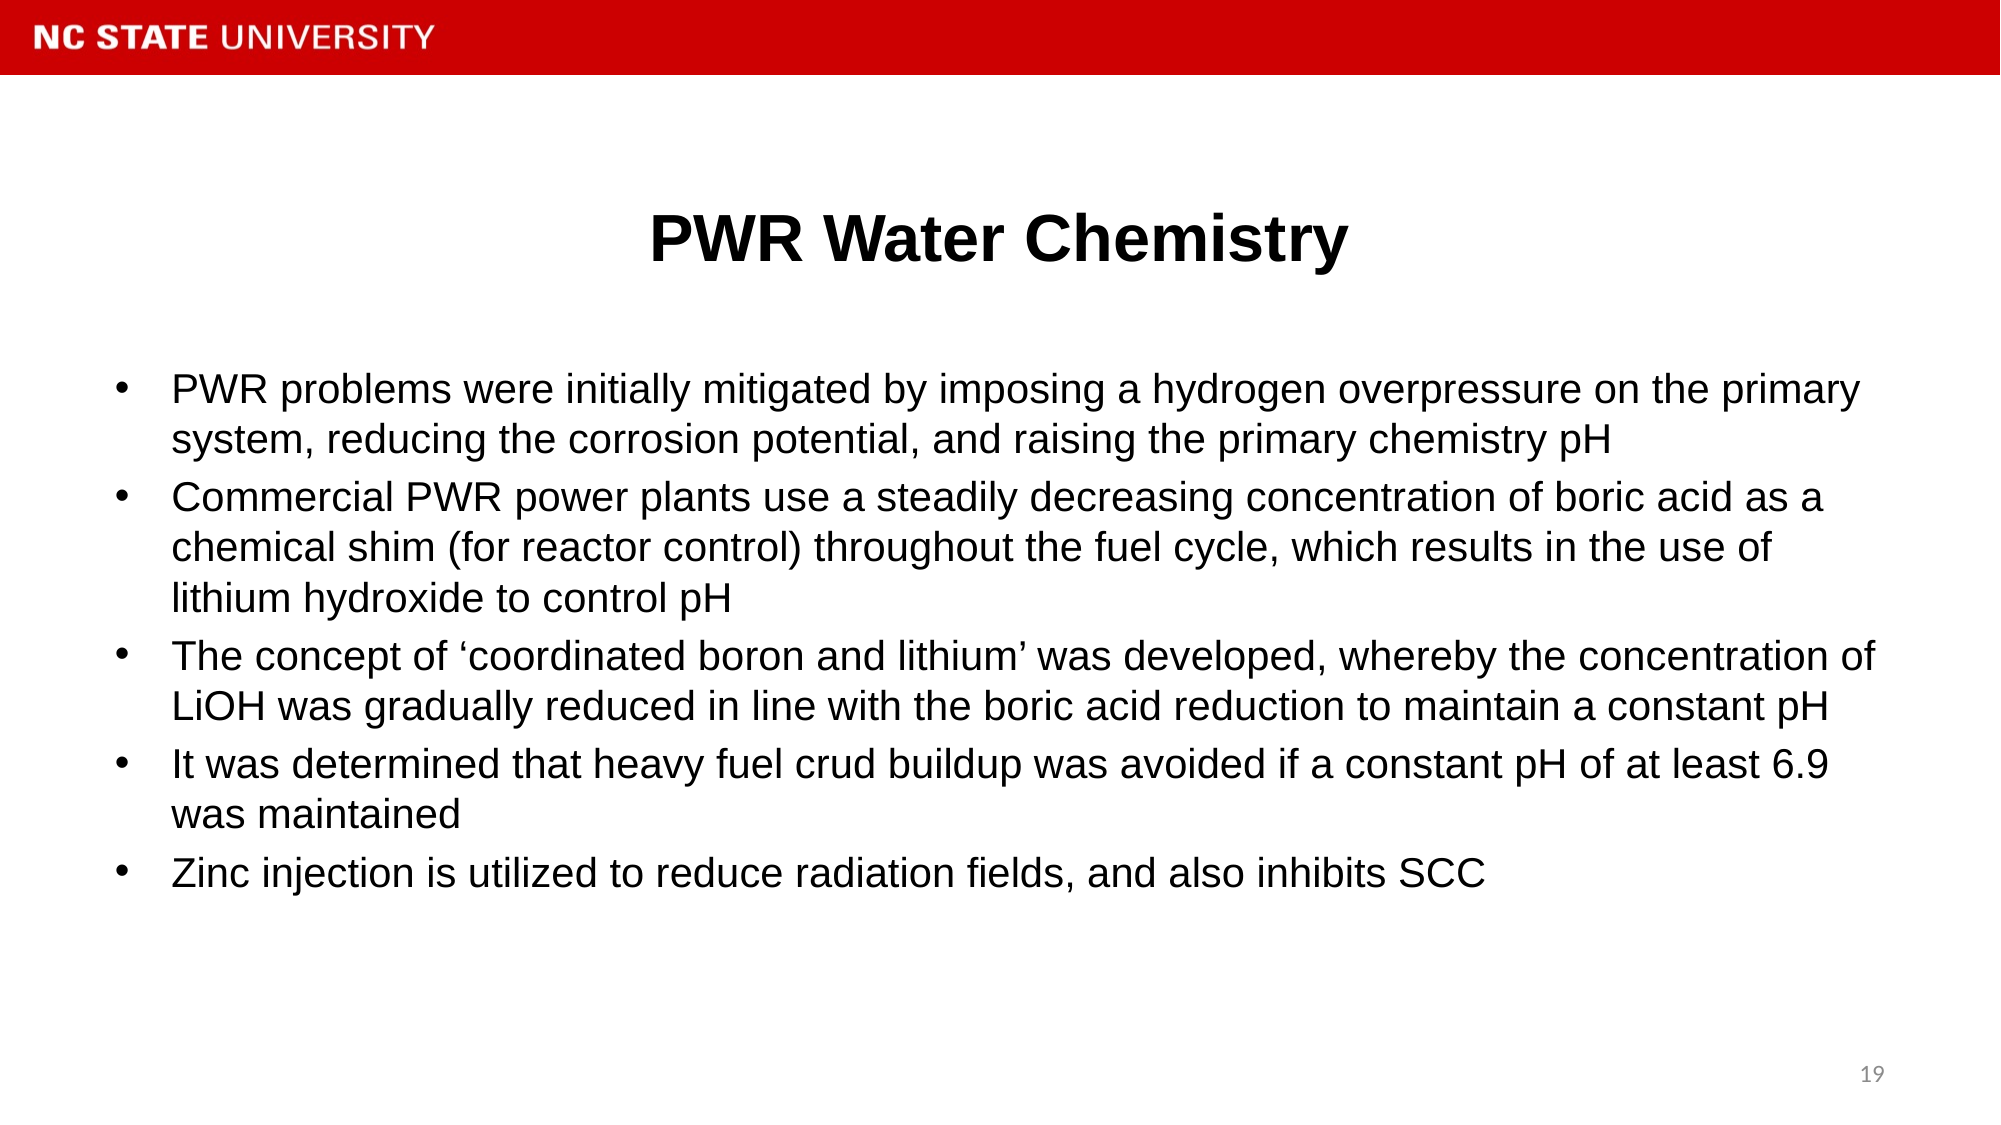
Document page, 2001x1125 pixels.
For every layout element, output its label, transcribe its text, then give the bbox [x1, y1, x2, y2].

slide_number 19 [1433, 1042, 1900, 1103]
title PWR Water Chemistry [99, 147, 1900, 323]
list PWR problems were initially mitigated by imposing a hydrogen overpressure on the primary system, reducing the corrosion potential, and raising the primary chemistry pH Commercial PWR power plants use a steadily decreasing concentration of boric acid as a chemical shim (for reactor control) throughout the fuel cycle, which results in the use of lithium hydroxide to control pH The concept of ‘coordinated boron and lithium’ was developed, whereby the concentration of LiOH was gradually reduced in line with the boric acid reduction to maintain a constant pH It was determined that heavy fuel crud buildup was avoided if a constant pH of at least 6.9 was maintained Zinc injection is utilized to reduce radiation fields, and also inhibits SCC [99, 354, 1900, 1005]
picture [0, 0, 2000, 75]
